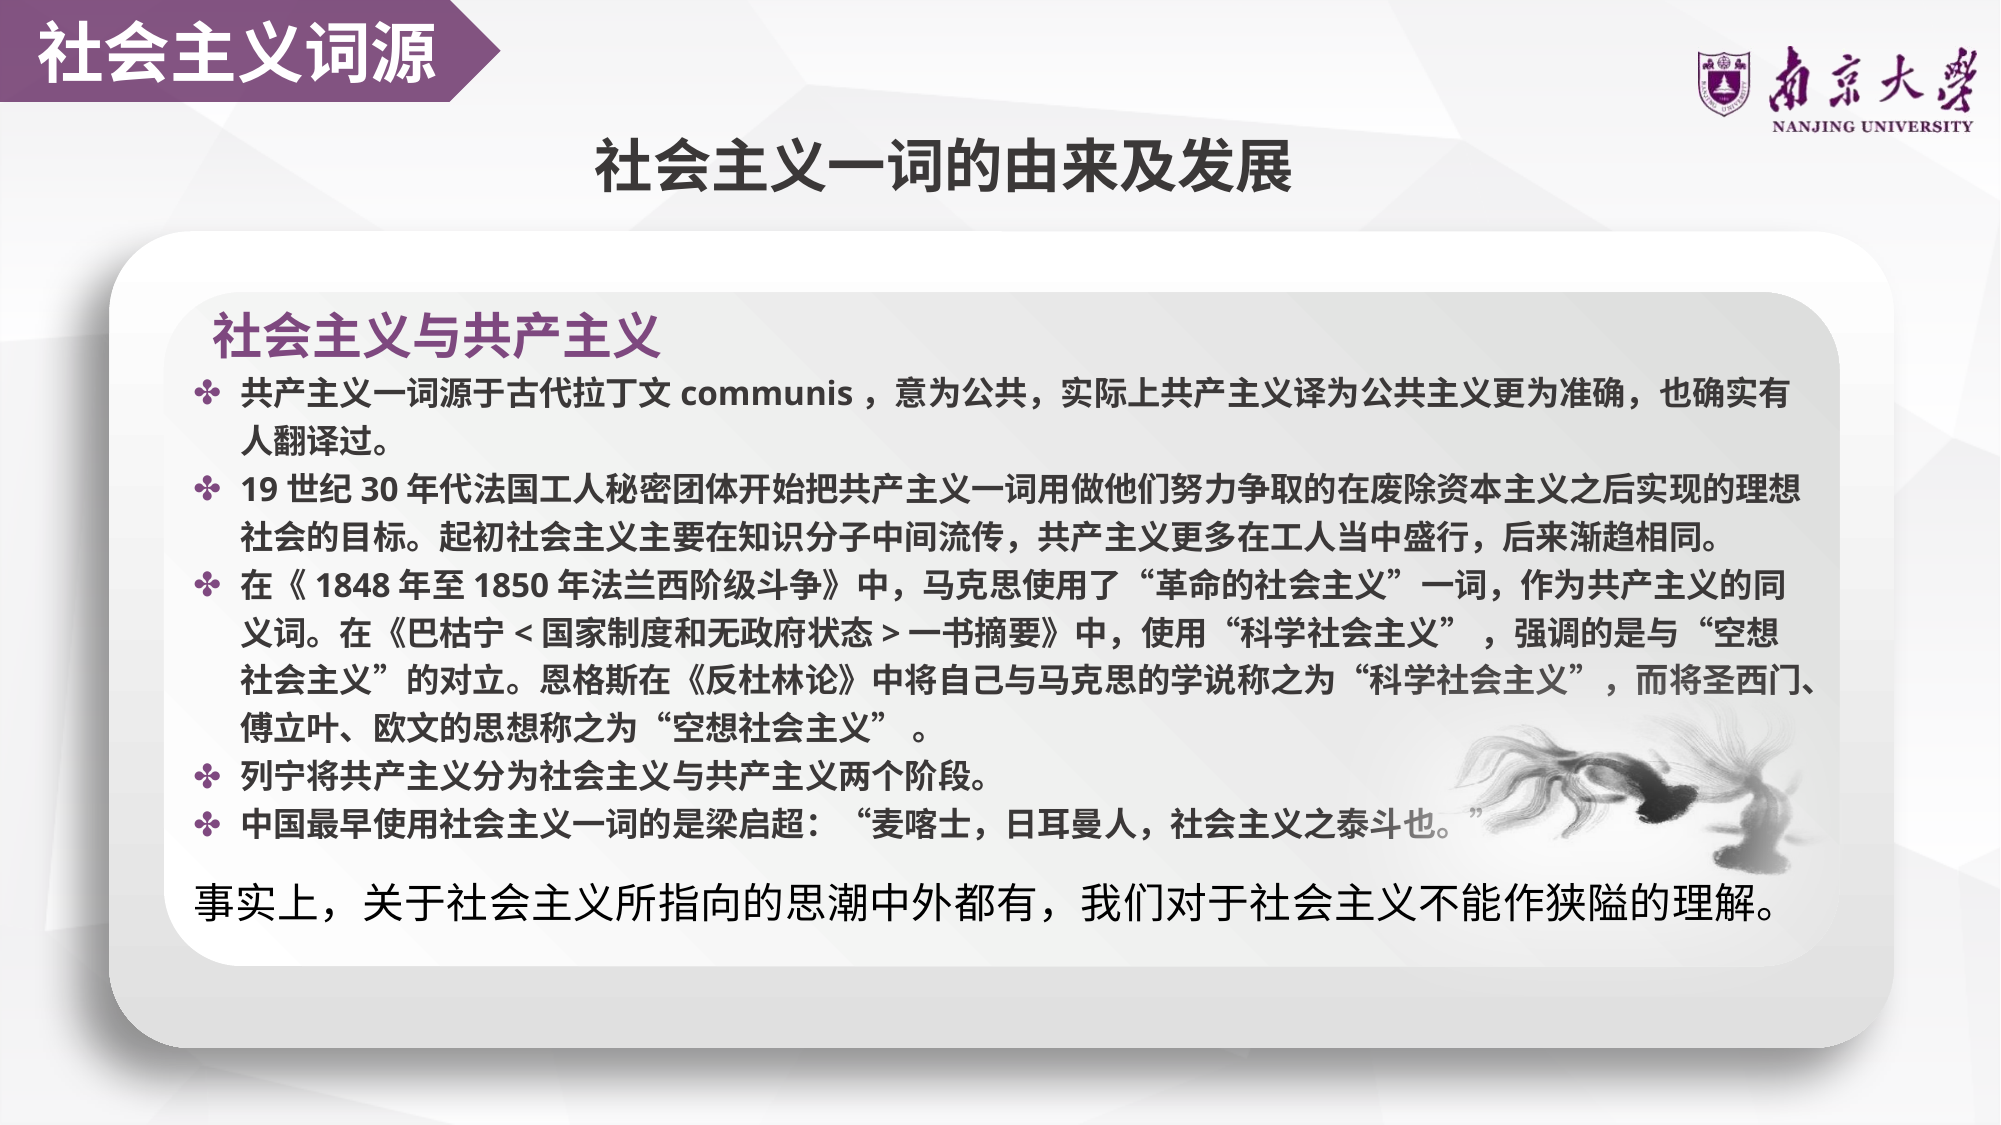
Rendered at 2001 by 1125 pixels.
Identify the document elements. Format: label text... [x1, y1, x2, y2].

text_box 社会主义一词的由来及发展 [569, 48, 1434, 231]
text_box 社会主义词源 [0, 0, 503, 103]
picture [0, 0, 2001, 1125]
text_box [109, 231, 1894, 1048]
